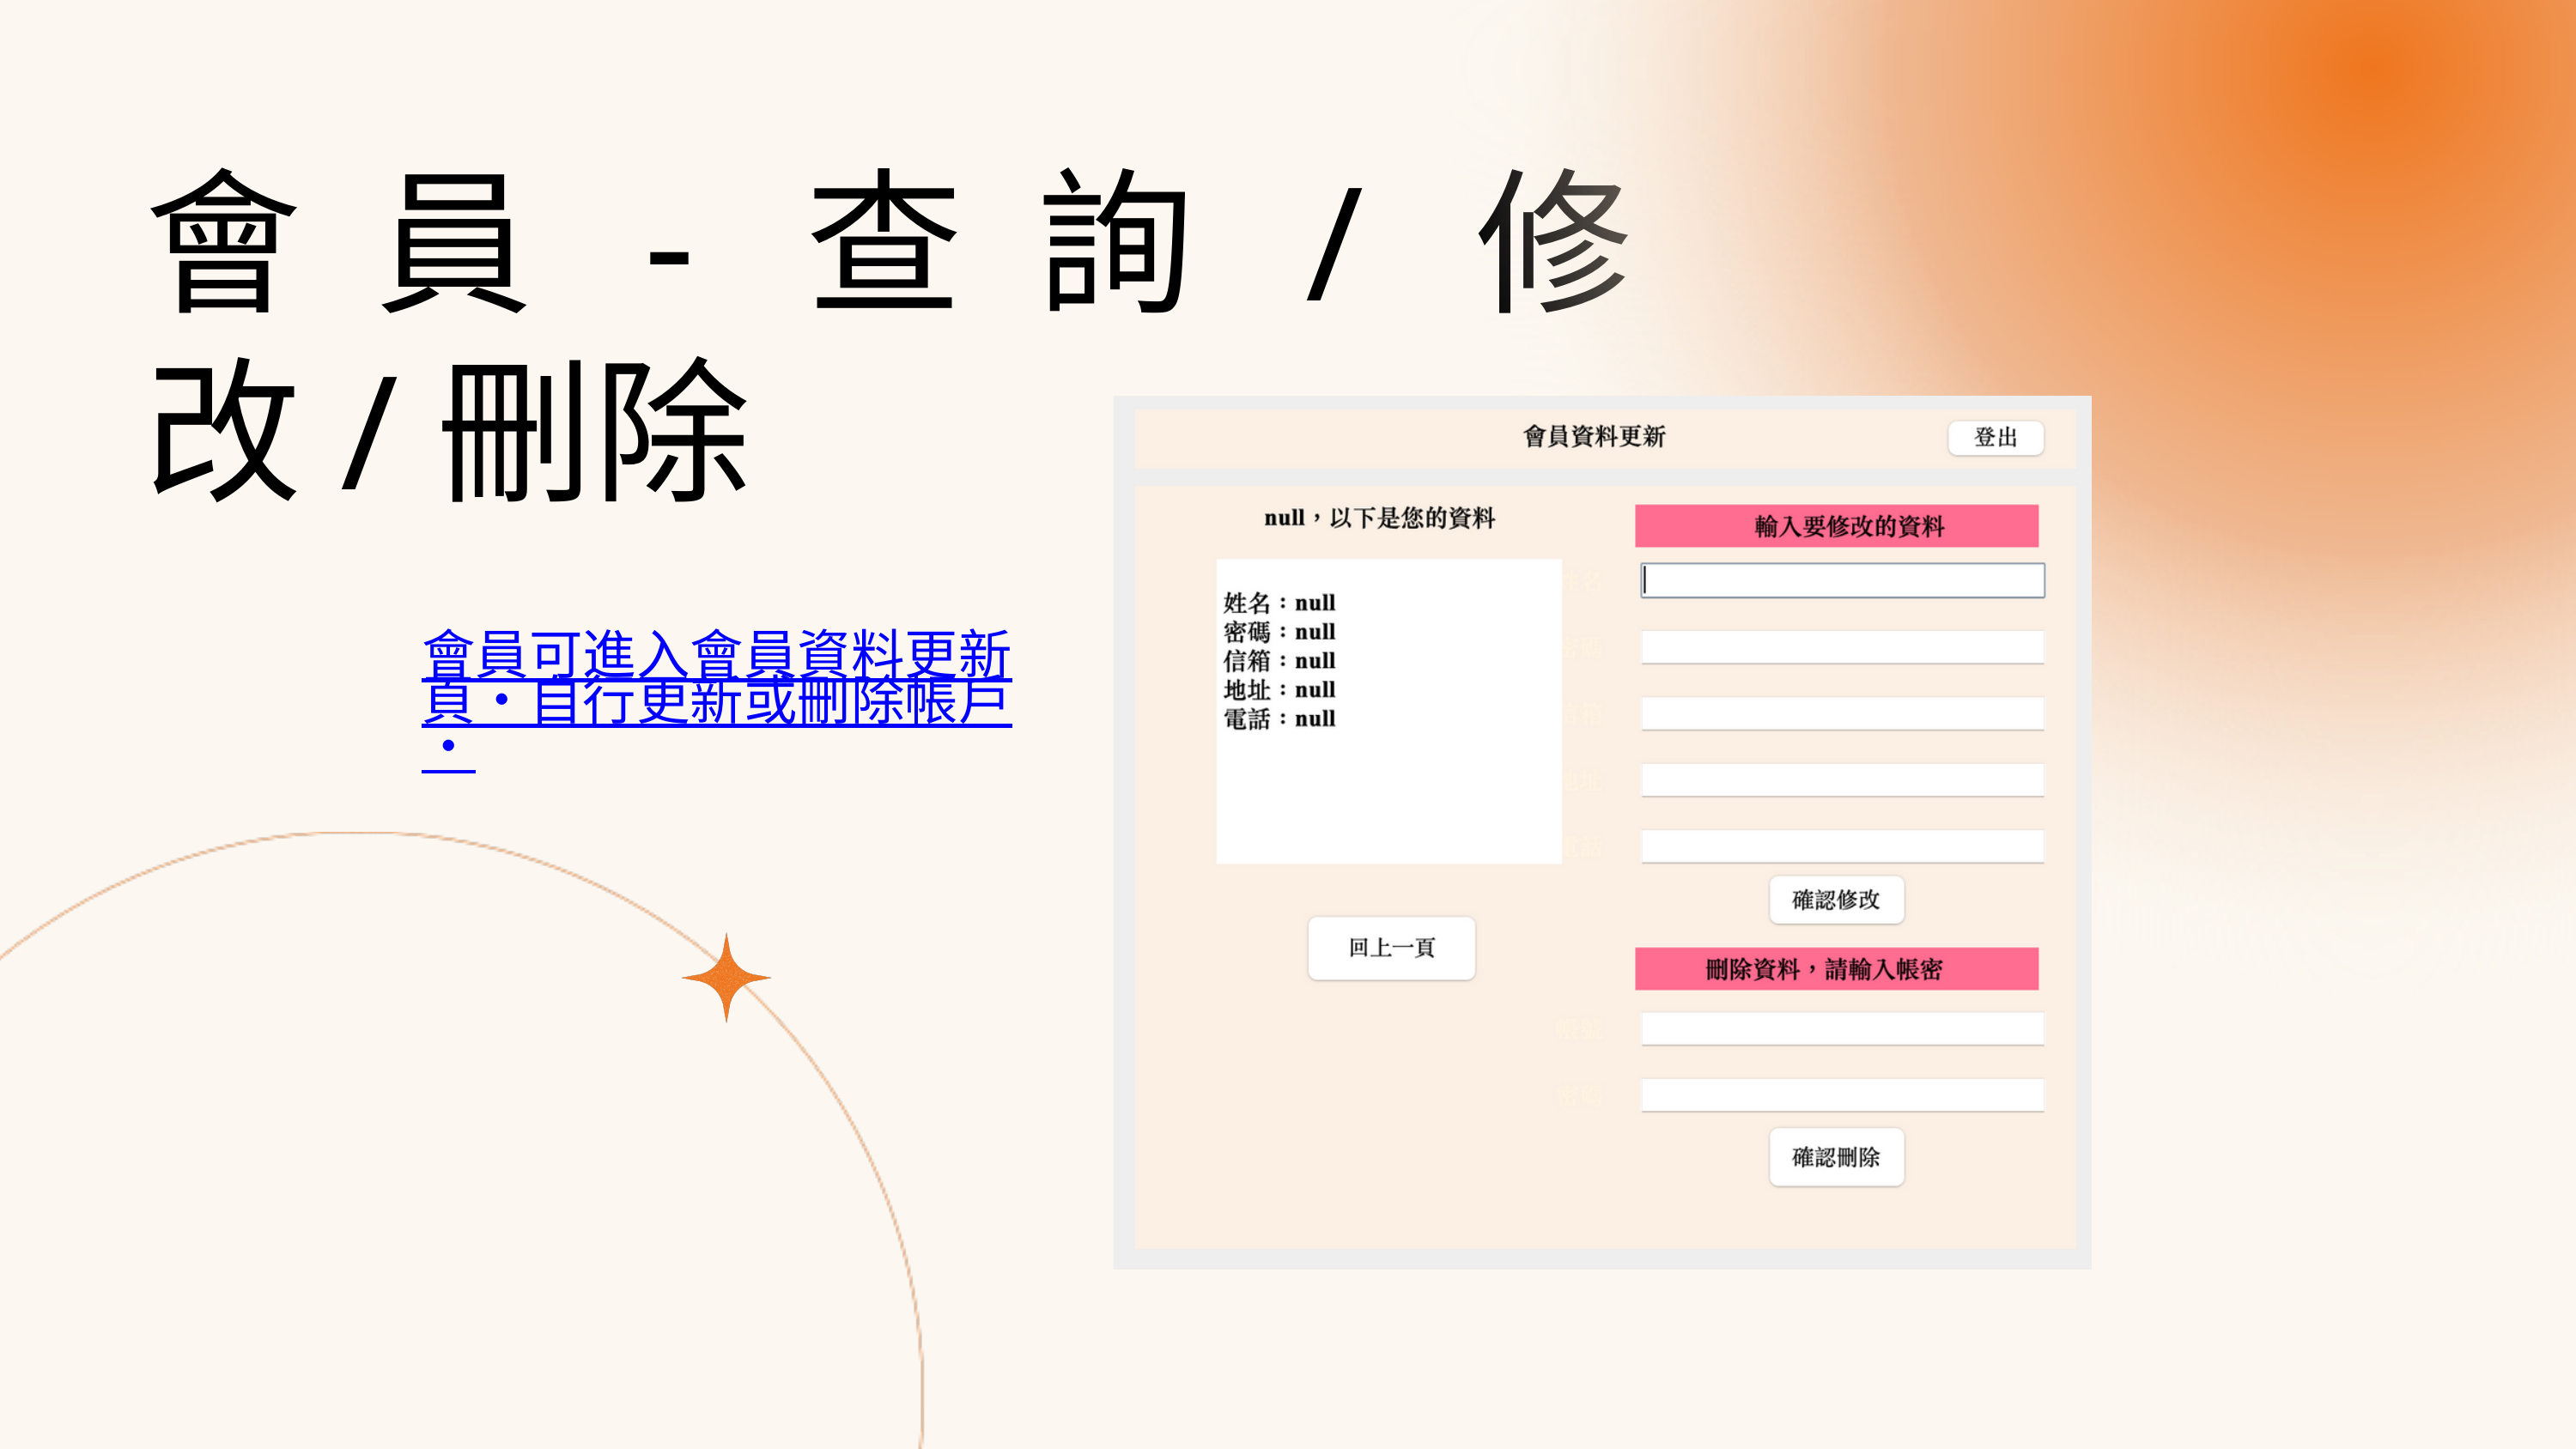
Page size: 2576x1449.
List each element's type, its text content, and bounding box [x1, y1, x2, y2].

text_box [1446, 0, 2576, 995]
text_box [1113, 396, 2092, 1270]
text_box 會員可進入會員資料更新頁‧自行更新或刪除帳戶‧ [422, 628, 1031, 699]
text_box [681, 932, 772, 1023]
text_box 會員-查詢/修改/刪除 [144, 143, 1446, 522]
text_box [0, 832, 927, 1449]
